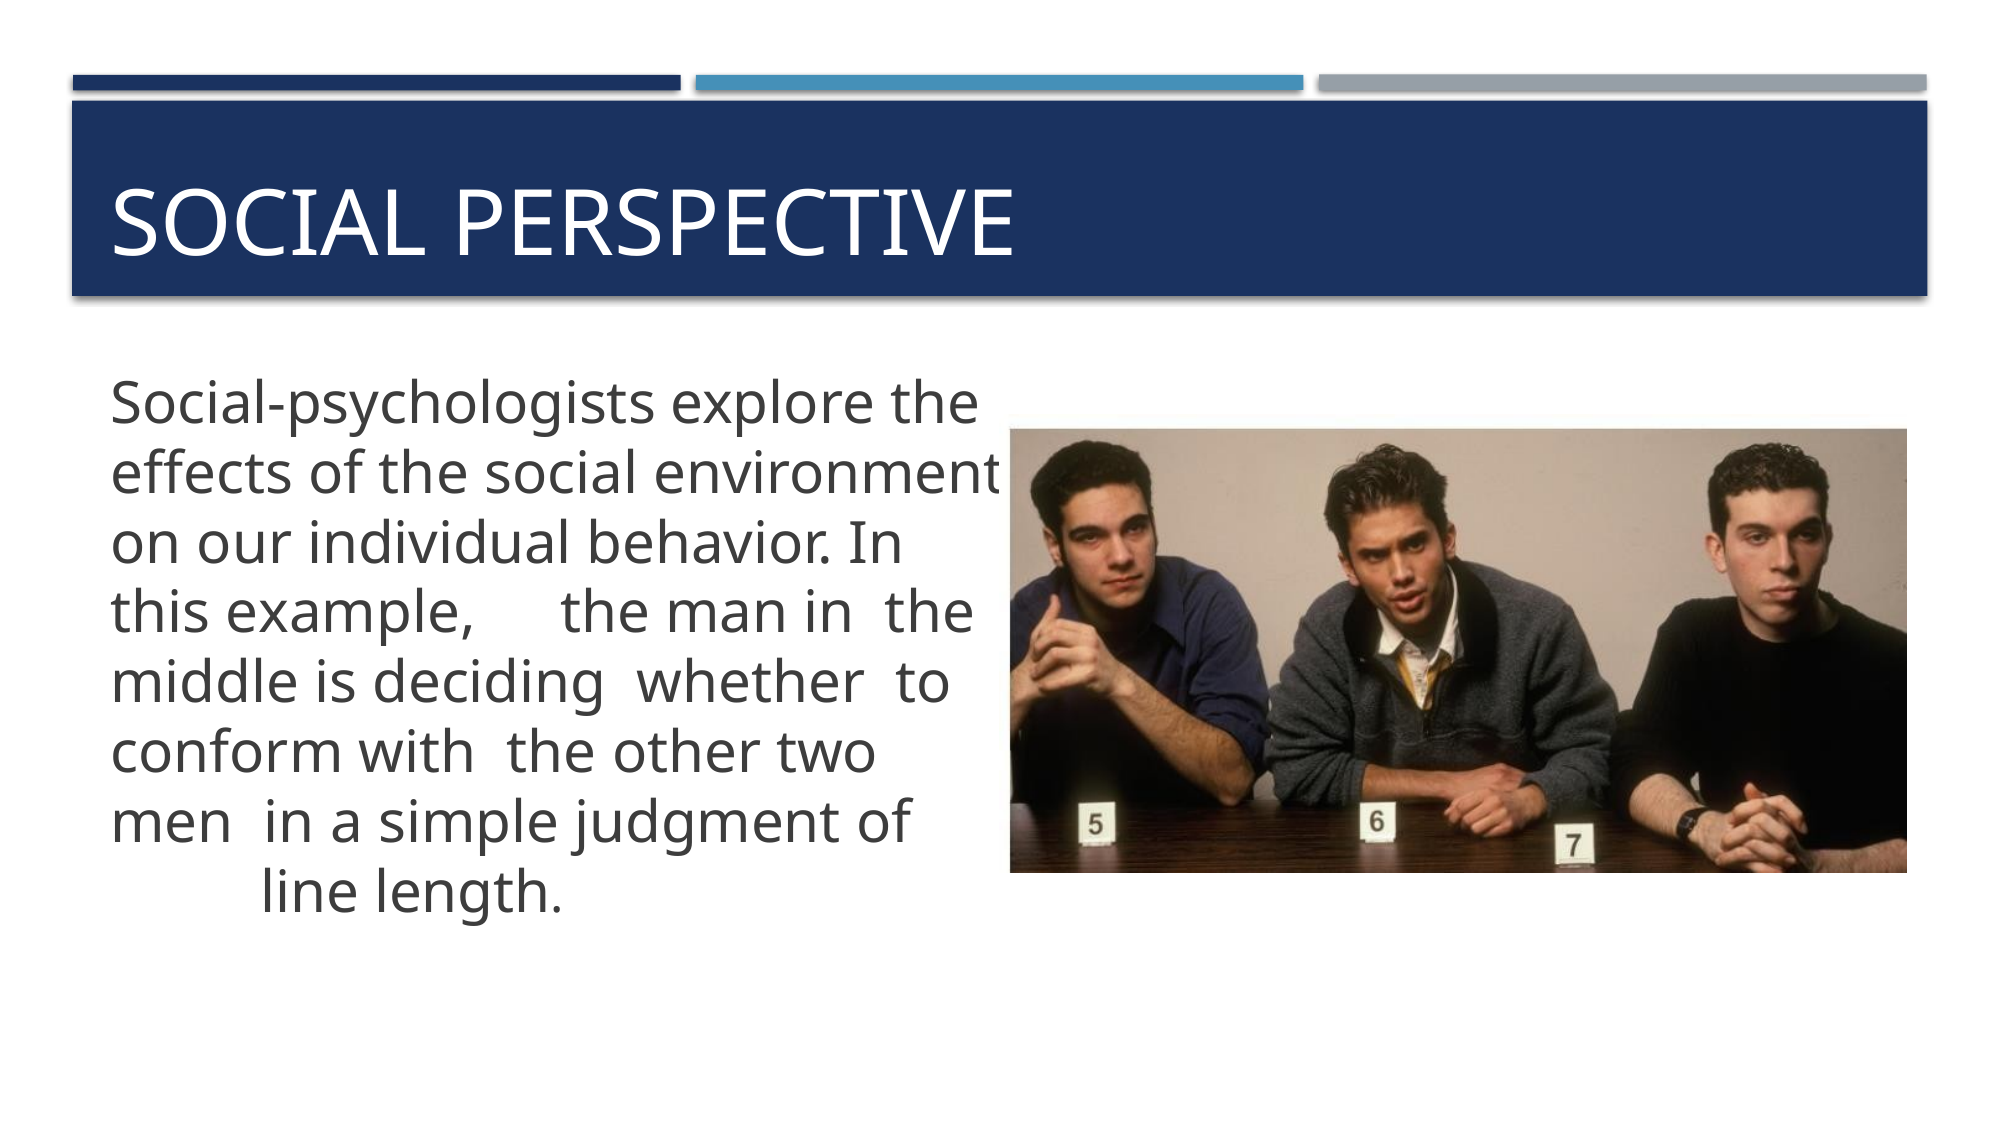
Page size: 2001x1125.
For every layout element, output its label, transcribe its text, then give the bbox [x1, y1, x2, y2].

list Social-psychologists explore the effects of the social environment on our individual behavior. In this example, the man in the middle is deciding whether to conform with the other two men in a simple judgment of line length. [95, 357, 1020, 962]
picture [999, 414, 1908, 873]
title Social Perspective [95, 115, 1905, 282]
